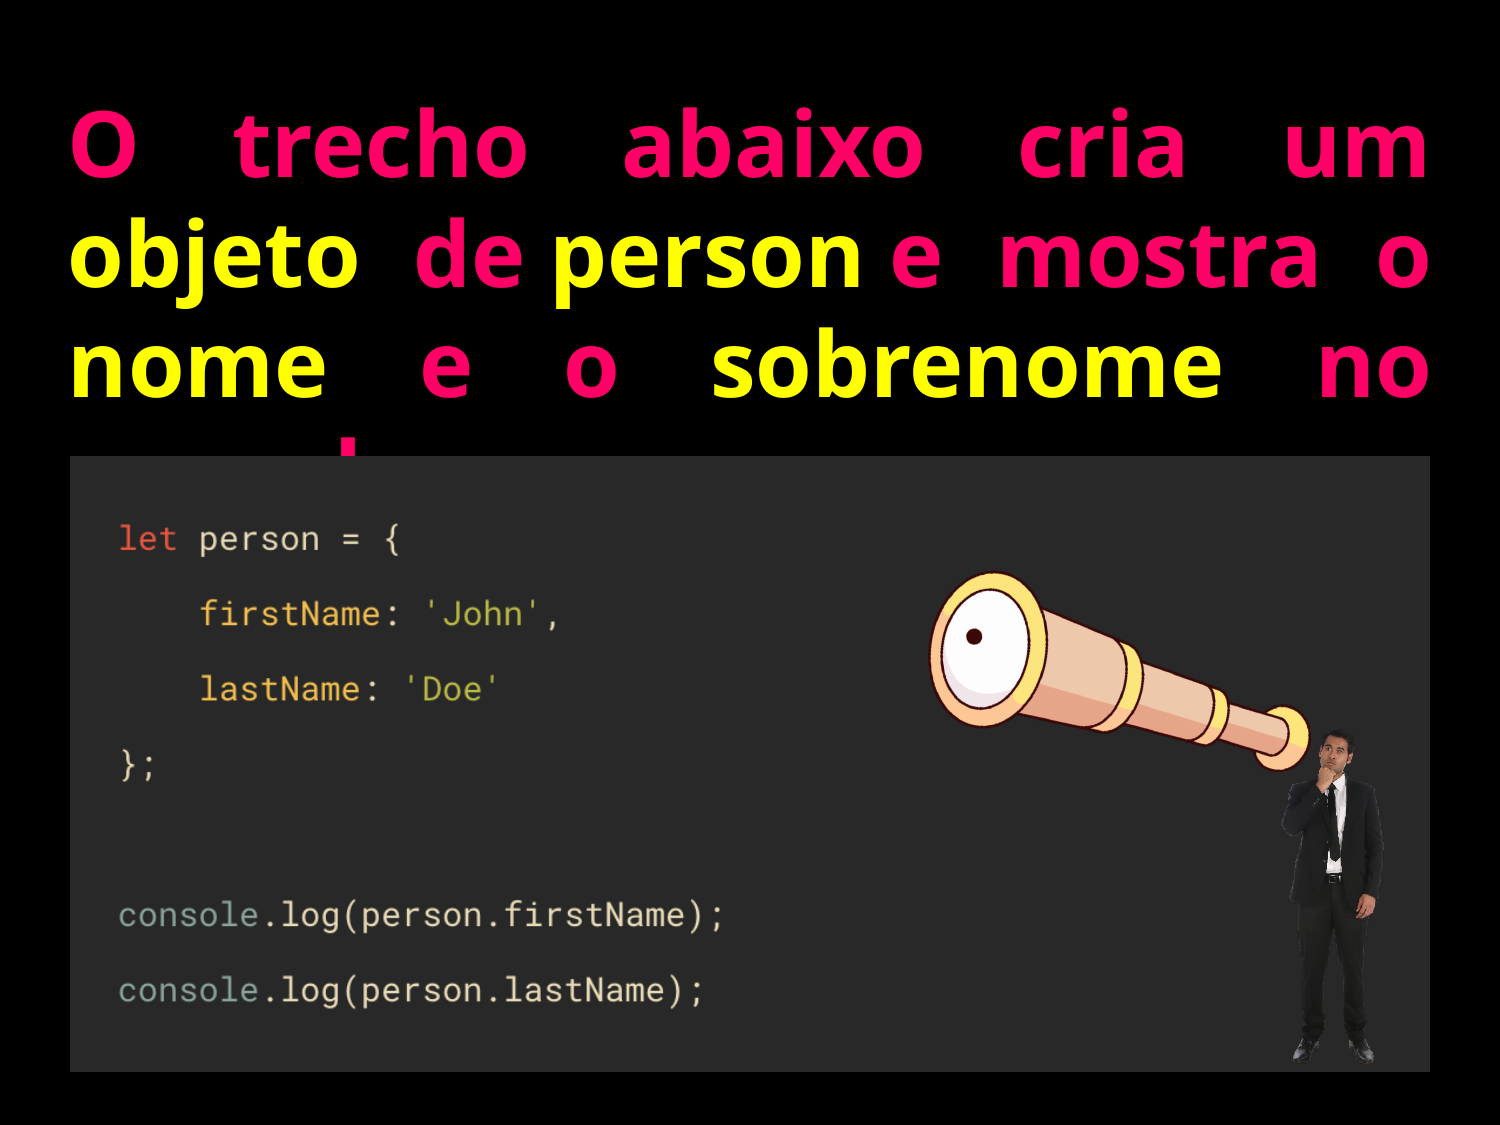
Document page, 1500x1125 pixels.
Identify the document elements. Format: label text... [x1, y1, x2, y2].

picture [70, 455, 1430, 1072]
text_box O trecho abaixo cria um objeto de person e mostra o nome e o sobrenome no console: [53, 78, 1447, 533]
